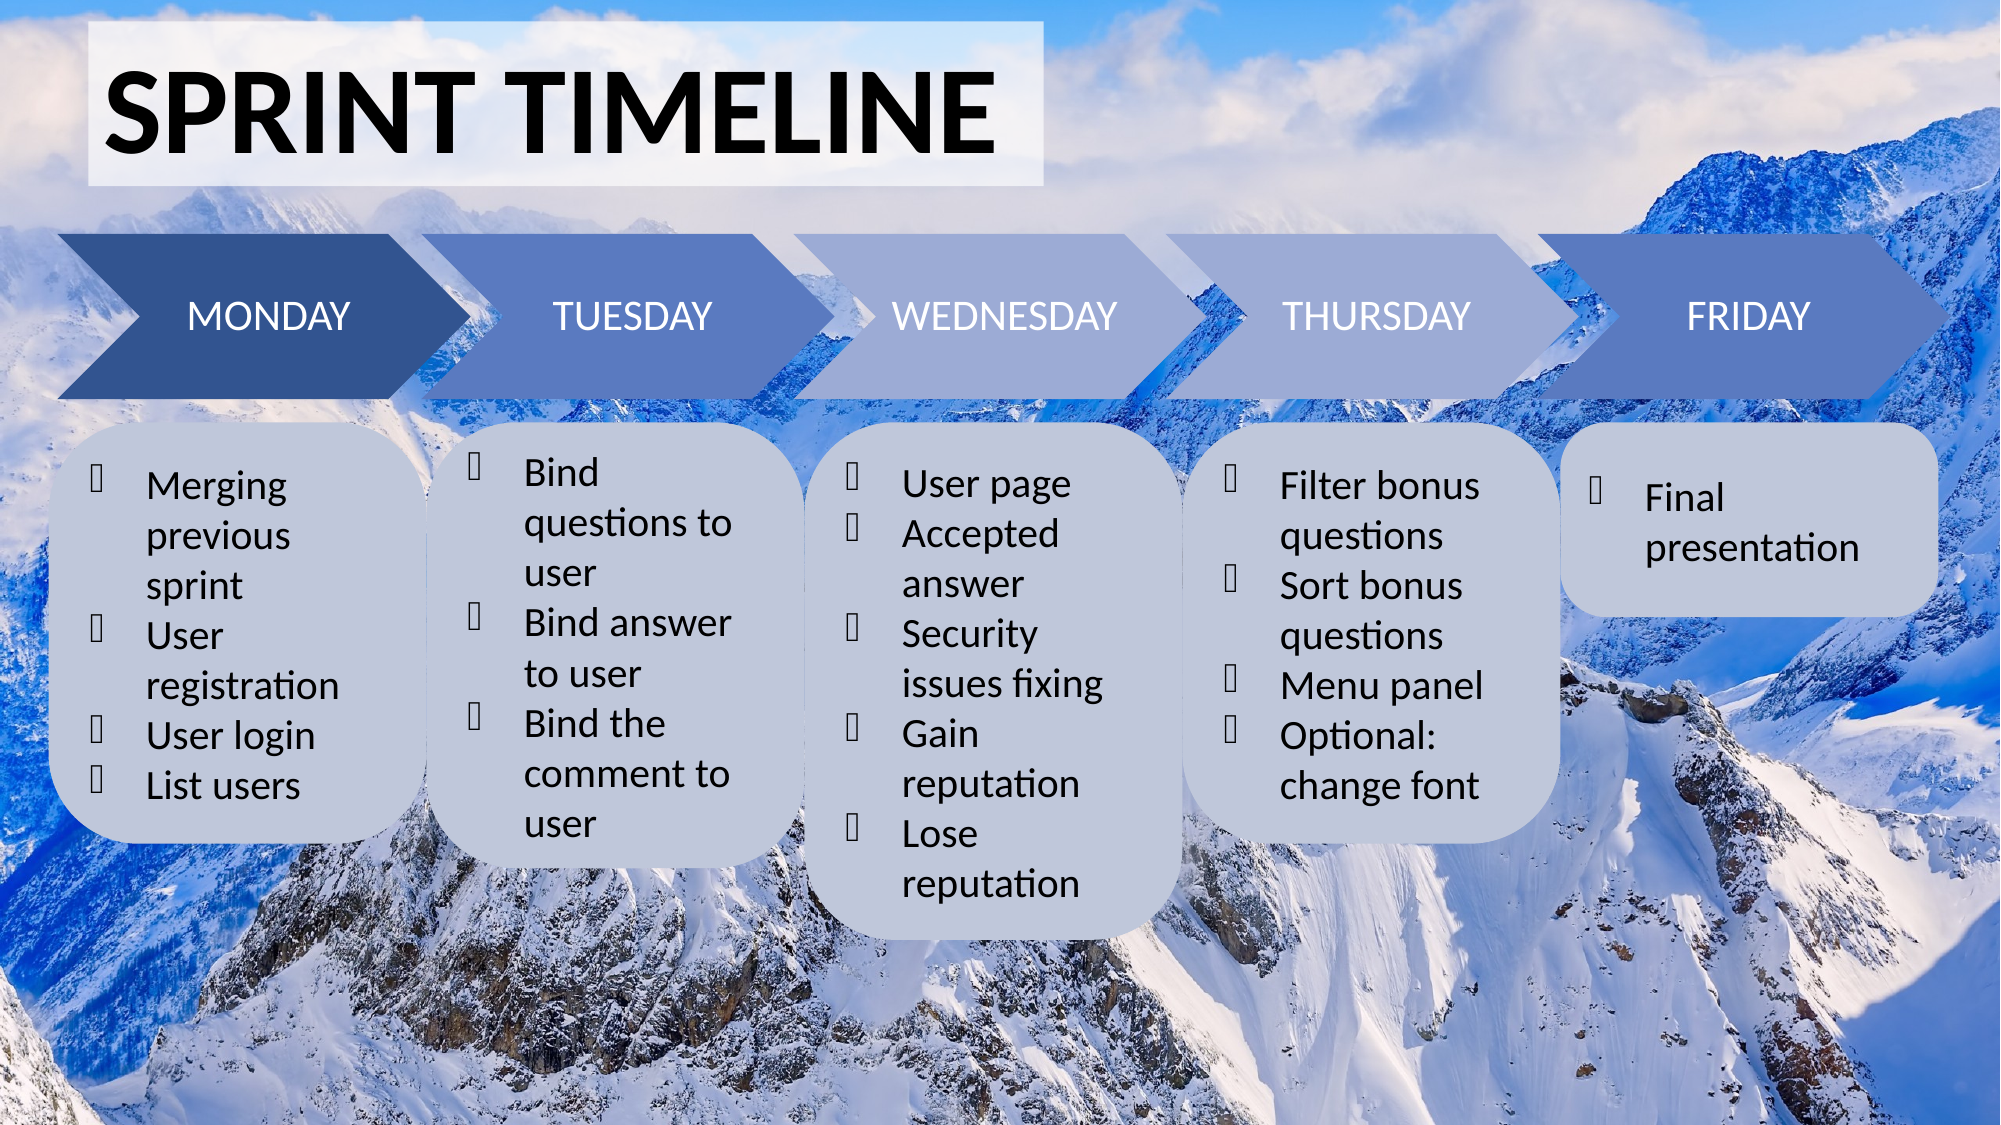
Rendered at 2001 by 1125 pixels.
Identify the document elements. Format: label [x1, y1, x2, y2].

text_box [48, 0, 1952, 664]
picture [0, 0, 2000, 1125]
